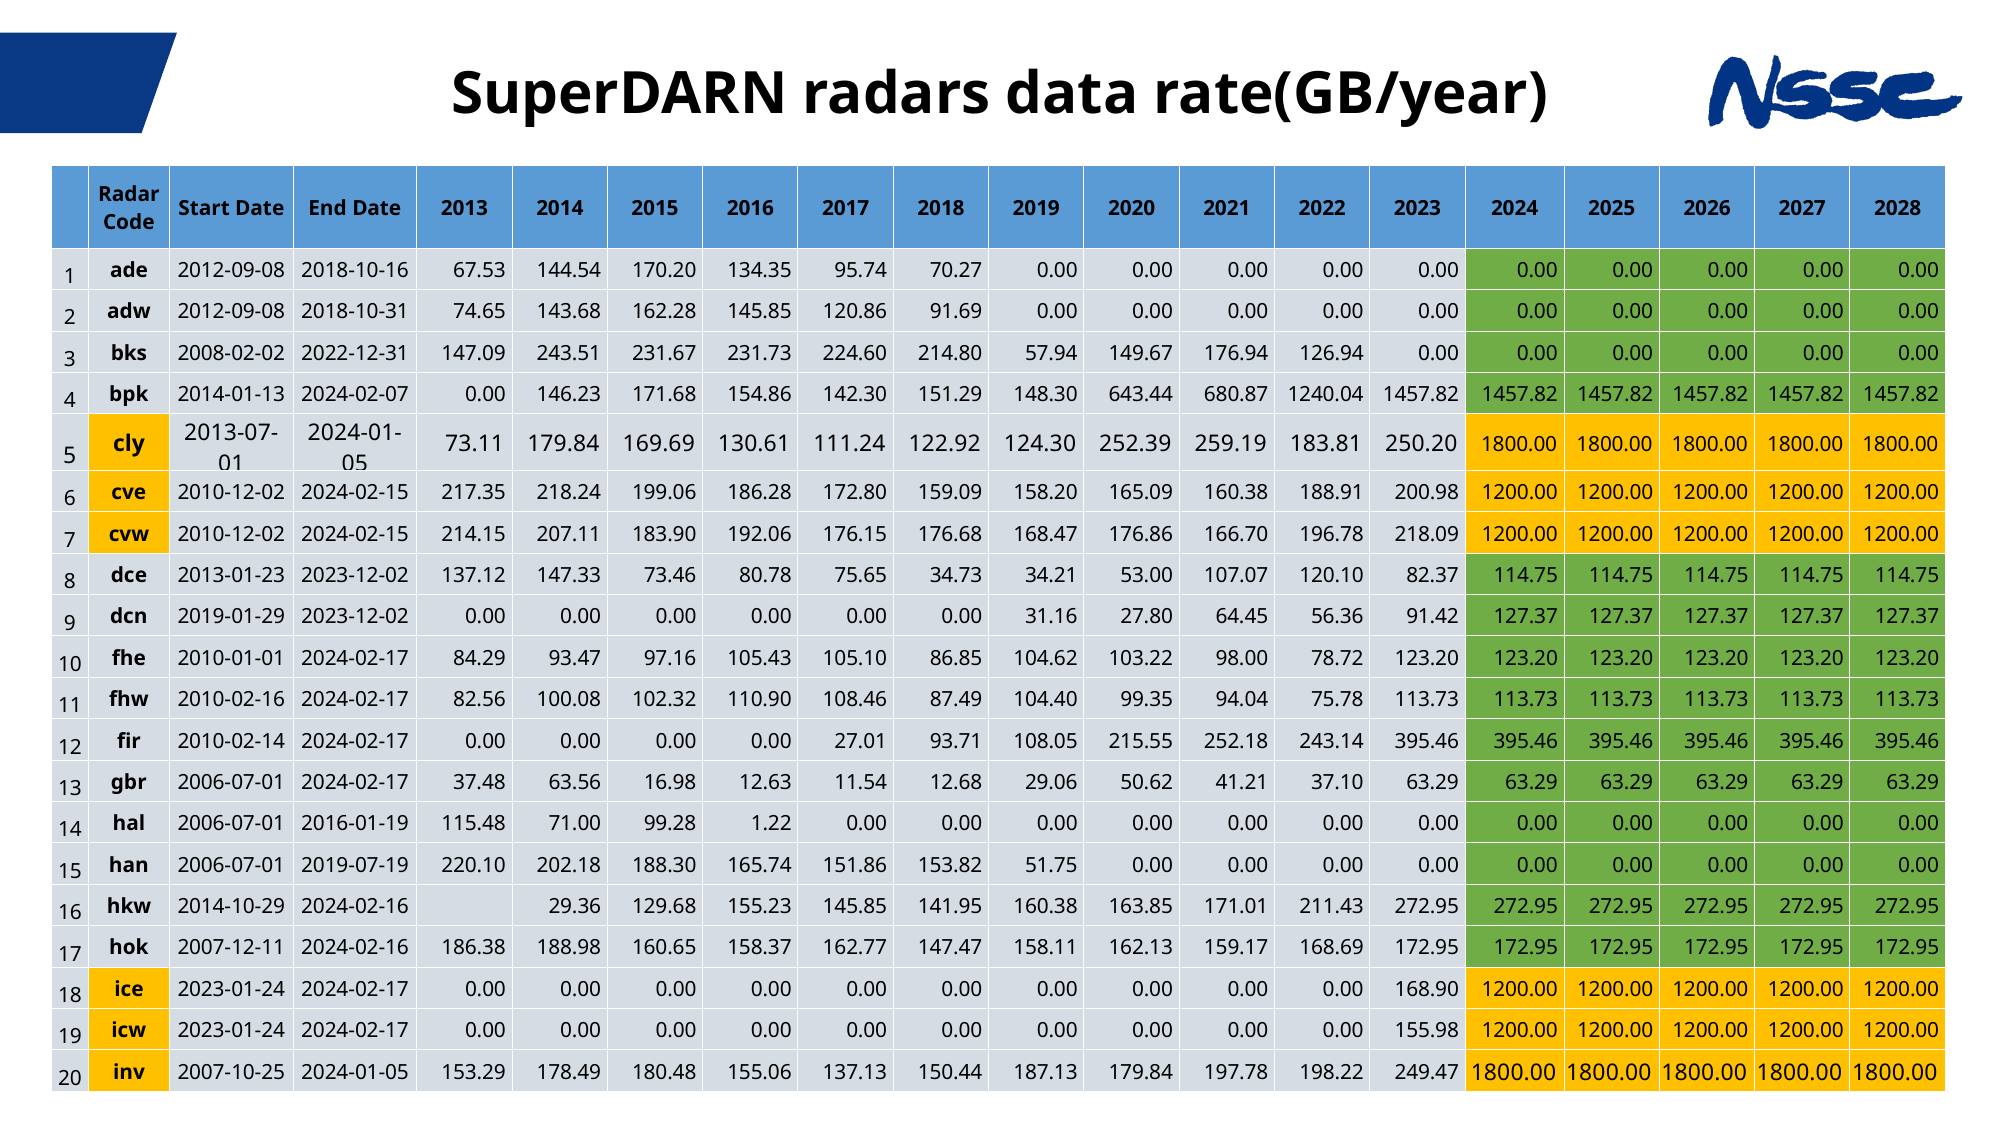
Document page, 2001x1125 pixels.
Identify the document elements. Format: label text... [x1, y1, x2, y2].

table_cell 1200.00 [1850, 512, 1945, 553]
table_cell 0.00 [1275, 968, 1369, 1008]
table_cell 73.46 [608, 554, 702, 594]
table_cell 0.00 [417, 595, 512, 635]
table_cell 170.20 [608, 249, 702, 289]
table_cell 155.98 [1370, 1009, 1465, 1049]
table_cell 0.00 [894, 595, 988, 635]
table_cell 2013-01-23 [170, 554, 293, 594]
table_cell 127.37 [1660, 595, 1754, 635]
table_cell 0.00 [1084, 843, 1179, 884]
table_cell 0.00 [1565, 802, 1659, 842]
table_cell 93.47 [513, 636, 607, 677]
table_cell 73.11 [417, 414, 512, 470]
table_cell 0.00 [1850, 332, 1945, 372]
table_cell 200.98 [1370, 471, 1465, 511]
table_cell 126.94 [1275, 332, 1369, 372]
table_header 2021 [1180, 166, 1274, 248]
table_cell 159.09 [894, 471, 988, 511]
table_cell 0.00 [1466, 249, 1564, 289]
table_cell 0.00 [703, 968, 797, 1008]
table_cell 1200.00 [1660, 1009, 1754, 1049]
table_cell 172.95 [1755, 926, 1849, 967]
table_header 2024 [1466, 166, 1564, 248]
table_cell 147.09 [417, 332, 512, 372]
table_cell 102.32 [608, 678, 702, 718]
table_cell 63.29 [1850, 761, 1945, 801]
table_cell 0.00 [1180, 802, 1274, 842]
table_cell 1240.04 [1275, 373, 1369, 413]
table_cell bks [89, 332, 169, 372]
table_cell 149.67 [1084, 332, 1179, 372]
table_cell 75.78 [1275, 678, 1369, 718]
table_cell 8 [52, 554, 88, 594]
table_cell 105.43 [703, 636, 797, 677]
table_cell 82.37 [1370, 554, 1465, 594]
table_cell 31.16 [989, 595, 1083, 635]
table_cell 0.00 [1180, 968, 1274, 1008]
table_cell 1200.00 [1660, 471, 1754, 511]
table_cell 1800.00 [1660, 414, 1754, 470]
table_cell 1800.00 [1466, 414, 1564, 470]
table_cell 1200.00 [1565, 512, 1659, 553]
table_cell 5 [52, 414, 88, 470]
table_cell 120.86 [798, 290, 893, 331]
table_cell 2010-01-01 [170, 636, 293, 677]
table_cell 1200.00 [1850, 471, 1945, 511]
table_cell 113.73 [1660, 678, 1754, 718]
table_cell adw [89, 290, 169, 331]
table_cell 105.10 [798, 636, 893, 677]
table_header 2016 [703, 166, 797, 248]
table_cell 0.00 [1565, 843, 1659, 884]
table_cell 6 [52, 471, 88, 511]
table_cell 176.15 [798, 512, 893, 553]
table_cell 0.00 [703, 1009, 797, 1049]
table_cell 67.53 [417, 249, 512, 289]
table_cell 114.75 [1565, 554, 1659, 594]
table_cell 150.44 [894, 1050, 988, 1091]
table_cell 115.48 [417, 802, 512, 842]
table_cell cve [89, 471, 169, 511]
table_cell 187.13 [989, 1050, 1083, 1091]
table_cell 0.00 [798, 1009, 893, 1049]
table_cell 243.51 [513, 332, 607, 372]
table_cell 172.80 [798, 471, 893, 511]
table_header 2023 [1370, 166, 1465, 248]
table_cell 1200.00 [1466, 968, 1564, 1008]
table_cell 151.29 [894, 373, 988, 413]
table_cell 56.36 [1275, 595, 1369, 635]
table_cell 395.46 [1466, 719, 1564, 760]
table_cell 2014-01-13 [170, 373, 293, 413]
table_cell 0.00 [1565, 290, 1659, 331]
table_cell ice [89, 968, 169, 1008]
table_cell 123.20 [1660, 636, 1754, 677]
table_cell 395.46 [1565, 719, 1659, 760]
table_cell 1200.00 [1755, 1009, 1849, 1049]
table_cell 272.95 [1466, 885, 1564, 925]
table_cell 63.56 [513, 761, 607, 801]
table_header 2028 [1850, 166, 1945, 248]
table_cell 0.00 [1370, 249, 1465, 289]
table_cell 1200.00 [1850, 1009, 1945, 1049]
table_cell 1800.00 [1755, 414, 1849, 470]
table_cell 19 [52, 1009, 88, 1049]
table_cell 188.98 [513, 926, 607, 967]
table_cell 63.29 [1370, 761, 1465, 801]
table_cell 142.30 [798, 373, 893, 413]
table_cell 218.24 [513, 471, 607, 511]
table_cell 198.22 [1275, 1050, 1369, 1091]
table_cell 217.35 [417, 471, 512, 511]
table_cell 113.73 [1850, 678, 1945, 718]
table_cell 1200.00 [1755, 471, 1849, 511]
table_cell 0.00 [608, 719, 702, 760]
table_cell 80.78 [703, 554, 797, 594]
table_cell 75.65 [798, 554, 893, 594]
table_cell 172.95 [1370, 926, 1465, 967]
table_cell 188.91 [1275, 471, 1369, 511]
table_cell 249.47 [1370, 1050, 1465, 1091]
table_cell 0.00 [1275, 290, 1369, 331]
table_cell 122.92 [894, 414, 988, 470]
table_cell 2024-01-05 [294, 414, 416, 470]
table_cell hkw [89, 885, 169, 925]
table_cell 2018-10-16 [294, 249, 416, 289]
table_cell 171.01 [1180, 885, 1274, 925]
table_cell 11 [52, 678, 88, 718]
table_cell 113.73 [1755, 678, 1849, 718]
table_cell 113.73 [1370, 678, 1465, 718]
table_cell 272.95 [1565, 885, 1659, 925]
table_cell 78.72 [1275, 636, 1369, 677]
table_header End Date [294, 166, 416, 248]
table_cell 211.43 [1275, 885, 1369, 925]
table_cell 395.46 [1755, 719, 1849, 760]
table_cell 1800.00 [1850, 1050, 1945, 1091]
table_cell 2010-12-02 [170, 471, 293, 511]
table_cell 130.61 [703, 414, 797, 470]
table_cell 171.68 [608, 373, 702, 413]
table_cell 0.00 [1084, 1009, 1179, 1049]
table_cell 199.06 [608, 471, 702, 511]
table_cell 231.73 [703, 332, 797, 372]
table_cell 104.40 [989, 678, 1083, 718]
table_cell 215.55 [1084, 719, 1179, 760]
table_cell 1200.00 [1755, 968, 1849, 1008]
table_cell 176.68 [894, 512, 988, 553]
table_cell 114.75 [1466, 554, 1564, 594]
table_cell 224.60 [798, 332, 893, 372]
table_cell 2024-02-17 [294, 719, 416, 760]
table_cell 214.80 [894, 332, 988, 372]
table_cell 168.69 [1275, 926, 1369, 967]
table_cell 162.28 [608, 290, 702, 331]
table_cell 0.00 [513, 1009, 607, 1049]
table_cell 123.20 [1850, 636, 1945, 677]
table_cell 0.00 [1180, 249, 1274, 289]
table_cell 0.00 [1370, 290, 1465, 331]
table_cell 0.00 [1565, 249, 1659, 289]
table_cell 220.10 [417, 843, 512, 884]
table_cell 124.30 [989, 414, 1083, 470]
table_cell 0.00 [1660, 802, 1754, 842]
table_cell 0.00 [1275, 843, 1369, 884]
table_cell 34.21 [989, 554, 1083, 594]
table_cell dcn [89, 595, 169, 635]
table_header 2020 [1084, 166, 1179, 248]
table_cell 0.00 [703, 719, 797, 760]
table_cell 0.00 [417, 968, 512, 1008]
table_cell 172.95 [1850, 926, 1945, 967]
table_cell dce [89, 554, 169, 594]
table_cell 0.00 [1660, 249, 1754, 289]
table_cell 1800.00 [1565, 414, 1659, 470]
table_cell 153.29 [417, 1050, 512, 1091]
table_cell 145.85 [798, 885, 893, 925]
table_cell 0.00 [1850, 802, 1945, 842]
table_cell 2024-02-16 [294, 885, 416, 925]
table_cell 2014-10-29 [170, 885, 293, 925]
table_cell 97.16 [608, 636, 702, 677]
table_cell 196.78 [1275, 512, 1369, 553]
table_cell 243.14 [1275, 719, 1369, 760]
table_cell 0.00 [1084, 802, 1179, 842]
table_cell 41.21 [1180, 761, 1274, 801]
table_cell 166.70 [1180, 512, 1274, 553]
table_cell 218.09 [1370, 512, 1465, 553]
table_cell 2024-02-15 [294, 512, 416, 553]
table_cell 168.90 [1370, 968, 1465, 1008]
table_cell 84.29 [417, 636, 512, 677]
table_cell 172.95 [1565, 926, 1659, 967]
table_cell 155.23 [703, 885, 797, 925]
table_cell 15 [52, 843, 88, 884]
table_cell 3 [52, 332, 88, 372]
table_cell 0.00 [1755, 802, 1849, 842]
table_cell 183.90 [608, 512, 702, 553]
table_cell 86.85 [894, 636, 988, 677]
table_cell 0.00 [1466, 332, 1564, 372]
table_cell 0.00 [1565, 332, 1659, 372]
table_cell 127.37 [1466, 595, 1564, 635]
table_cell fhw [89, 678, 169, 718]
table_cell 165.74 [703, 843, 797, 884]
table_cell 162.13 [1084, 926, 1179, 967]
table_cell 1200.00 [1660, 512, 1754, 553]
table_cell 0.00 [1084, 968, 1179, 1008]
table_cell 2010-02-14 [170, 719, 293, 760]
table_cell 70.27 [894, 249, 988, 289]
table_cell 29.06 [989, 761, 1083, 801]
table_cell 2010-12-02 [170, 512, 293, 553]
table_cell 1200.00 [1850, 968, 1945, 1008]
table_cell 0.00 [798, 595, 893, 635]
table_cell 151.86 [798, 843, 893, 884]
table_cell 2024-02-17 [294, 968, 416, 1008]
table_cell 18 [52, 968, 88, 1008]
table_cell 16 [52, 885, 88, 925]
table_cell fir [89, 719, 169, 760]
table_cell 37.10 [1275, 761, 1369, 801]
table_cell 0.00 [608, 1009, 702, 1049]
text_box SuperDARN radars data rate(GB/year) [436, 48, 1564, 133]
table_cell 1200.00 [1466, 512, 1564, 553]
table_cell 120.10 [1275, 554, 1369, 594]
table_cell 1457.82 [1660, 373, 1754, 413]
table_cell 134.35 [703, 249, 797, 289]
table_cell 158.37 [703, 926, 797, 967]
table_cell 0.00 [1180, 290, 1274, 331]
table_header 2013 [417, 166, 512, 248]
table_cell 0.00 [1850, 843, 1945, 884]
table_cell 111.24 [798, 414, 893, 470]
table_cell 0.00 [417, 1009, 512, 1049]
table_header Start Date [170, 166, 293, 248]
table_cell 37.48 [417, 761, 512, 801]
table_header 2027 [1755, 166, 1849, 248]
table_header Radar Code [89, 166, 169, 248]
table_cell 91.69 [894, 290, 988, 331]
table_cell 155.06 [703, 1050, 797, 1091]
table_header 2026 [1660, 166, 1754, 248]
table_cell 2024-02-17 [294, 678, 416, 718]
table_cell 29.36 [513, 885, 607, 925]
table_cell 2022-12-31 [294, 332, 416, 372]
table_cell 127.37 [1850, 595, 1945, 635]
table_cell 2 [52, 290, 88, 331]
table_cell 74.65 [417, 290, 512, 331]
table_header 2019 [989, 166, 1083, 248]
table_cell 0.00 [417, 373, 512, 413]
table_cell 2012-09-08 [170, 249, 293, 289]
table_cell 1800.00 [1850, 414, 1945, 470]
table_cell 108.05 [989, 719, 1083, 760]
table_cell 162.77 [798, 926, 893, 967]
table_cell 0.00 [513, 595, 607, 635]
table_cell 0.00 [1466, 802, 1564, 842]
table_cell 7 [52, 512, 88, 553]
table_cell 141.95 [894, 885, 988, 925]
table_cell 1200.00 [1466, 471, 1564, 511]
table_cell cvw [89, 512, 169, 553]
table_cell 2010-02-16 [170, 678, 293, 718]
table_cell 0.00 [1370, 332, 1465, 372]
table_cell 0.00 [894, 968, 988, 1008]
table_header 2015 [608, 166, 702, 248]
table_cell 1200.00 [1565, 1009, 1659, 1049]
table_cell 17 [52, 926, 88, 967]
table_cell 158.20 [989, 471, 1083, 511]
table_cell 110.90 [703, 678, 797, 718]
table_cell han [89, 843, 169, 884]
table_cell 0.00 [1370, 802, 1465, 842]
table_cell 272.95 [1850, 885, 1945, 925]
table_header 2025 [1565, 166, 1659, 248]
table_cell 197.78 [1180, 1050, 1274, 1091]
table_cell 1457.82 [1370, 373, 1465, 413]
table_cell 2012-09-08 [170, 290, 293, 331]
table_cell 145.85 [703, 290, 797, 331]
table_cell 179.84 [513, 414, 607, 470]
table_cell 169.69 [608, 414, 702, 470]
table_cell 93.71 [894, 719, 988, 760]
table_cell 63.29 [1565, 761, 1659, 801]
table_cell 146.23 [513, 373, 607, 413]
table_cell 2024-02-16 [294, 926, 416, 967]
table_cell 207.11 [513, 512, 607, 553]
table_cell 11.54 [798, 761, 893, 801]
table_cell 2024-02-17 [294, 761, 416, 801]
table_cell 214.15 [417, 512, 512, 553]
table_cell 2024-02-17 [294, 1009, 416, 1049]
table_cell fhe [89, 636, 169, 677]
table_cell 2023-12-02 [294, 595, 416, 635]
table_cell 1.22 [703, 802, 797, 842]
table_cell 395.46 [1850, 719, 1945, 760]
table_cell 0.00 [989, 968, 1083, 1008]
table_cell 2008-02-02 [170, 332, 293, 372]
table_cell 0.00 [798, 968, 893, 1008]
table_cell 107.07 [1180, 554, 1274, 594]
table_cell 172.95 [1466, 926, 1564, 967]
table_cell 63.29 [1755, 761, 1849, 801]
table_cell 178.49 [513, 1050, 607, 1091]
table_cell 103.22 [1084, 636, 1179, 677]
table_cell 27.80 [1084, 595, 1179, 635]
table_cell 114.75 [1755, 554, 1849, 594]
table_cell 98.00 [1180, 636, 1274, 677]
table_cell 183.81 [1275, 414, 1369, 470]
table_cell inv [89, 1050, 169, 1091]
table_cell 87.49 [894, 678, 988, 718]
table_cell 259.19 [1180, 414, 1274, 470]
table_cell 53.00 [1084, 554, 1179, 594]
table_cell 2024-02-07 [294, 373, 416, 413]
table_cell 2019-01-29 [170, 595, 293, 635]
table_cell 137.13 [798, 1050, 893, 1091]
table_cell 63.29 [1466, 761, 1564, 801]
table_cell 2007-10-25 [170, 1050, 293, 1091]
table_cell 0.00 [417, 719, 512, 760]
table_cell 0.00 [1180, 1009, 1274, 1049]
table_cell 0.00 [703, 595, 797, 635]
table_cell 147.33 [513, 554, 607, 594]
table_cell 1200.00 [1755, 512, 1849, 553]
table_cell 0.00 [894, 802, 988, 842]
table_cell 176.94 [1180, 332, 1274, 372]
table_cell 1457.82 [1466, 373, 1564, 413]
table_cell 2024-02-17 [294, 636, 416, 677]
table_cell 63.29 [1660, 761, 1754, 801]
table_cell 127.37 [1755, 595, 1849, 635]
table_cell 2023-12-02 [294, 554, 416, 594]
table_cell 1200.00 [1660, 968, 1754, 1008]
table_cell 2007-12-11 [170, 926, 293, 967]
table_cell 1800.00 [1755, 1050, 1849, 1091]
table_cell 129.68 [608, 885, 702, 925]
table_cell icw [89, 1009, 169, 1049]
table_cell cly [89, 414, 169, 470]
table_cell 148.30 [989, 373, 1083, 413]
table_cell 2023-01-24 [170, 1009, 293, 1049]
table_cell 272.95 [1370, 885, 1465, 925]
table_header [52, 166, 88, 248]
table_header 2014 [513, 166, 607, 248]
table_cell 2006-07-01 [170, 843, 293, 884]
table_cell 1800.00 [1660, 1050, 1754, 1091]
table_cell 160.38 [989, 885, 1083, 925]
table_cell 51.75 [989, 843, 1083, 884]
table_cell 2018-10-31 [294, 290, 416, 331]
table_cell 0.00 [608, 968, 702, 1008]
table_cell 27.01 [798, 719, 893, 760]
table_cell 123.20 [1755, 636, 1849, 677]
table_cell 143.68 [513, 290, 607, 331]
table_cell hal [89, 802, 169, 842]
table_cell 114.75 [1660, 554, 1754, 594]
table_cell 144.54 [513, 249, 607, 289]
table_cell 160.65 [608, 926, 702, 967]
table_cell 0.00 [1850, 290, 1945, 331]
table_cell 154.86 [703, 373, 797, 413]
table_cell 20 [52, 1050, 88, 1091]
table_cell 0.00 [1660, 332, 1754, 372]
table_cell 252.39 [1084, 414, 1179, 470]
table_cell 0.00 [1275, 802, 1369, 842]
table_cell 1457.82 [1565, 373, 1659, 413]
table_cell 71.00 [513, 802, 607, 842]
table_cell 0.00 [513, 719, 607, 760]
table_cell 123.20 [1370, 636, 1465, 677]
table_cell 395.46 [1660, 719, 1754, 760]
table_cell 0.00 [1180, 843, 1274, 884]
table_cell 186.28 [703, 471, 797, 511]
table_cell 0.00 [1275, 1009, 1369, 1049]
table_cell 99.28 [608, 802, 702, 842]
table_cell 179.84 [1084, 1050, 1179, 1091]
table_cell 2013-07-01 [170, 414, 293, 470]
table_cell 159.17 [1180, 926, 1274, 967]
table_cell 1800.00 [1565, 1050, 1659, 1091]
table_cell 0.00 [1850, 249, 1945, 289]
table_cell 2016-01-19 [294, 802, 416, 842]
table_cell 1200.00 [1565, 968, 1659, 1008]
table_cell 114.75 [1850, 554, 1945, 594]
table_cell 0.00 [894, 1009, 988, 1049]
table_cell hok [89, 926, 169, 967]
table_cell 163.85 [1084, 885, 1179, 925]
table_cell 0.00 [989, 249, 1083, 289]
table_cell 9 [52, 595, 88, 635]
table_cell ade [89, 249, 169, 289]
table_header 2018 [894, 166, 988, 248]
table_cell 0.00 [798, 802, 893, 842]
table_cell 0.00 [1084, 249, 1179, 289]
table_cell 395.46 [1370, 719, 1465, 760]
table_cell 0.00 [1275, 249, 1369, 289]
table_cell 0.00 [1660, 290, 1754, 331]
table_cell 16.98 [608, 761, 702, 801]
table_cell 153.82 [894, 843, 988, 884]
table_cell 0.00 [1084, 290, 1179, 331]
table_cell 4 [52, 373, 88, 413]
table_cell 202.18 [513, 843, 607, 884]
table_cell 95.74 [798, 249, 893, 289]
table_cell 186.38 [417, 926, 512, 967]
table_cell 34.73 [894, 554, 988, 594]
table_cell 272.95 [1755, 885, 1849, 925]
table_cell 100.08 [513, 678, 607, 718]
table_cell bpk [89, 373, 169, 413]
table_cell 1 [52, 249, 88, 289]
table_cell 192.06 [703, 512, 797, 553]
picture [1708, 55, 1963, 129]
table_cell 50.62 [1084, 761, 1179, 801]
table_cell 2023-01-24 [170, 968, 293, 1008]
table_cell 188.30 [608, 843, 702, 884]
table_cell 13 [52, 761, 88, 801]
table_cell 113.73 [1466, 678, 1564, 718]
table_cell 180.48 [608, 1050, 702, 1091]
table_cell gbr [89, 761, 169, 801]
table_cell 12 [52, 719, 88, 760]
table_cell 1200.00 [1565, 471, 1659, 511]
table_cell 0.00 [989, 802, 1083, 842]
table_cell 0.00 [1755, 843, 1849, 884]
table_cell 160.38 [1180, 471, 1274, 511]
table_cell 0.00 [1466, 290, 1564, 331]
table_cell 252.18 [1180, 719, 1274, 760]
table_cell 137.12 [417, 554, 512, 594]
table_cell 14 [52, 802, 88, 842]
table_cell 0.00 [989, 1009, 1083, 1049]
table_cell 165.09 [1084, 471, 1179, 511]
table_cell 113.73 [1565, 678, 1659, 718]
table_header 2022 [1275, 166, 1369, 248]
table_cell 147.47 [894, 926, 988, 967]
table_cell 104.62 [989, 636, 1083, 677]
table_cell 1200.00 [1466, 1009, 1564, 1049]
table_cell 0.00 [1755, 249, 1849, 289]
table_cell 172.95 [1660, 926, 1754, 967]
table_cell 2024-02-15 [294, 471, 416, 511]
table_cell 123.20 [1565, 636, 1659, 677]
table_cell 272.95 [1660, 885, 1754, 925]
table_cell 250.20 [1370, 414, 1465, 470]
table_cell 10 [52, 636, 88, 677]
table_cell 231.67 [608, 332, 702, 372]
table_cell 680.87 [1180, 373, 1274, 413]
table_cell 64.45 [1180, 595, 1274, 635]
table_cell 108.46 [798, 678, 893, 718]
table_cell 94.04 [1180, 678, 1274, 718]
table_cell 1457.82 [1850, 373, 1945, 413]
table_cell 2006-07-01 [170, 802, 293, 842]
table_cell 0.00 [1466, 843, 1564, 884]
table_cell 99.35 [1084, 678, 1179, 718]
table_cell 82.56 [417, 678, 512, 718]
table_cell 0.00 [1370, 843, 1465, 884]
table_cell 2019-07-19 [294, 843, 416, 884]
table_cell 12.68 [894, 761, 988, 801]
table_header 2017 [798, 166, 893, 248]
table_cell 0.00 [608, 595, 702, 635]
table_cell [417, 885, 512, 925]
table_cell 2006-07-01 [170, 761, 293, 801]
table_cell 1457.82 [1755, 373, 1849, 413]
table_cell 158.11 [989, 926, 1083, 967]
table_cell 0.00 [1660, 843, 1754, 884]
table_cell 168.47 [989, 512, 1083, 553]
table_cell 643.44 [1084, 373, 1179, 413]
table_cell 0.00 [989, 290, 1083, 331]
table_cell 57.94 [989, 332, 1083, 372]
table_cell 0.00 [1755, 332, 1849, 372]
table_cell 176.86 [1084, 512, 1179, 553]
table_cell 1800.00 [1466, 1050, 1564, 1091]
table_cell 91.42 [1370, 595, 1465, 635]
table_cell 2024-01-05 [294, 1050, 416, 1091]
table_cell 127.37 [1565, 595, 1659, 635]
table_cell 0.00 [1755, 290, 1849, 331]
table_cell 123.20 [1466, 636, 1564, 677]
table_cell 12.63 [703, 761, 797, 801]
table_cell 0.00 [513, 968, 607, 1008]
